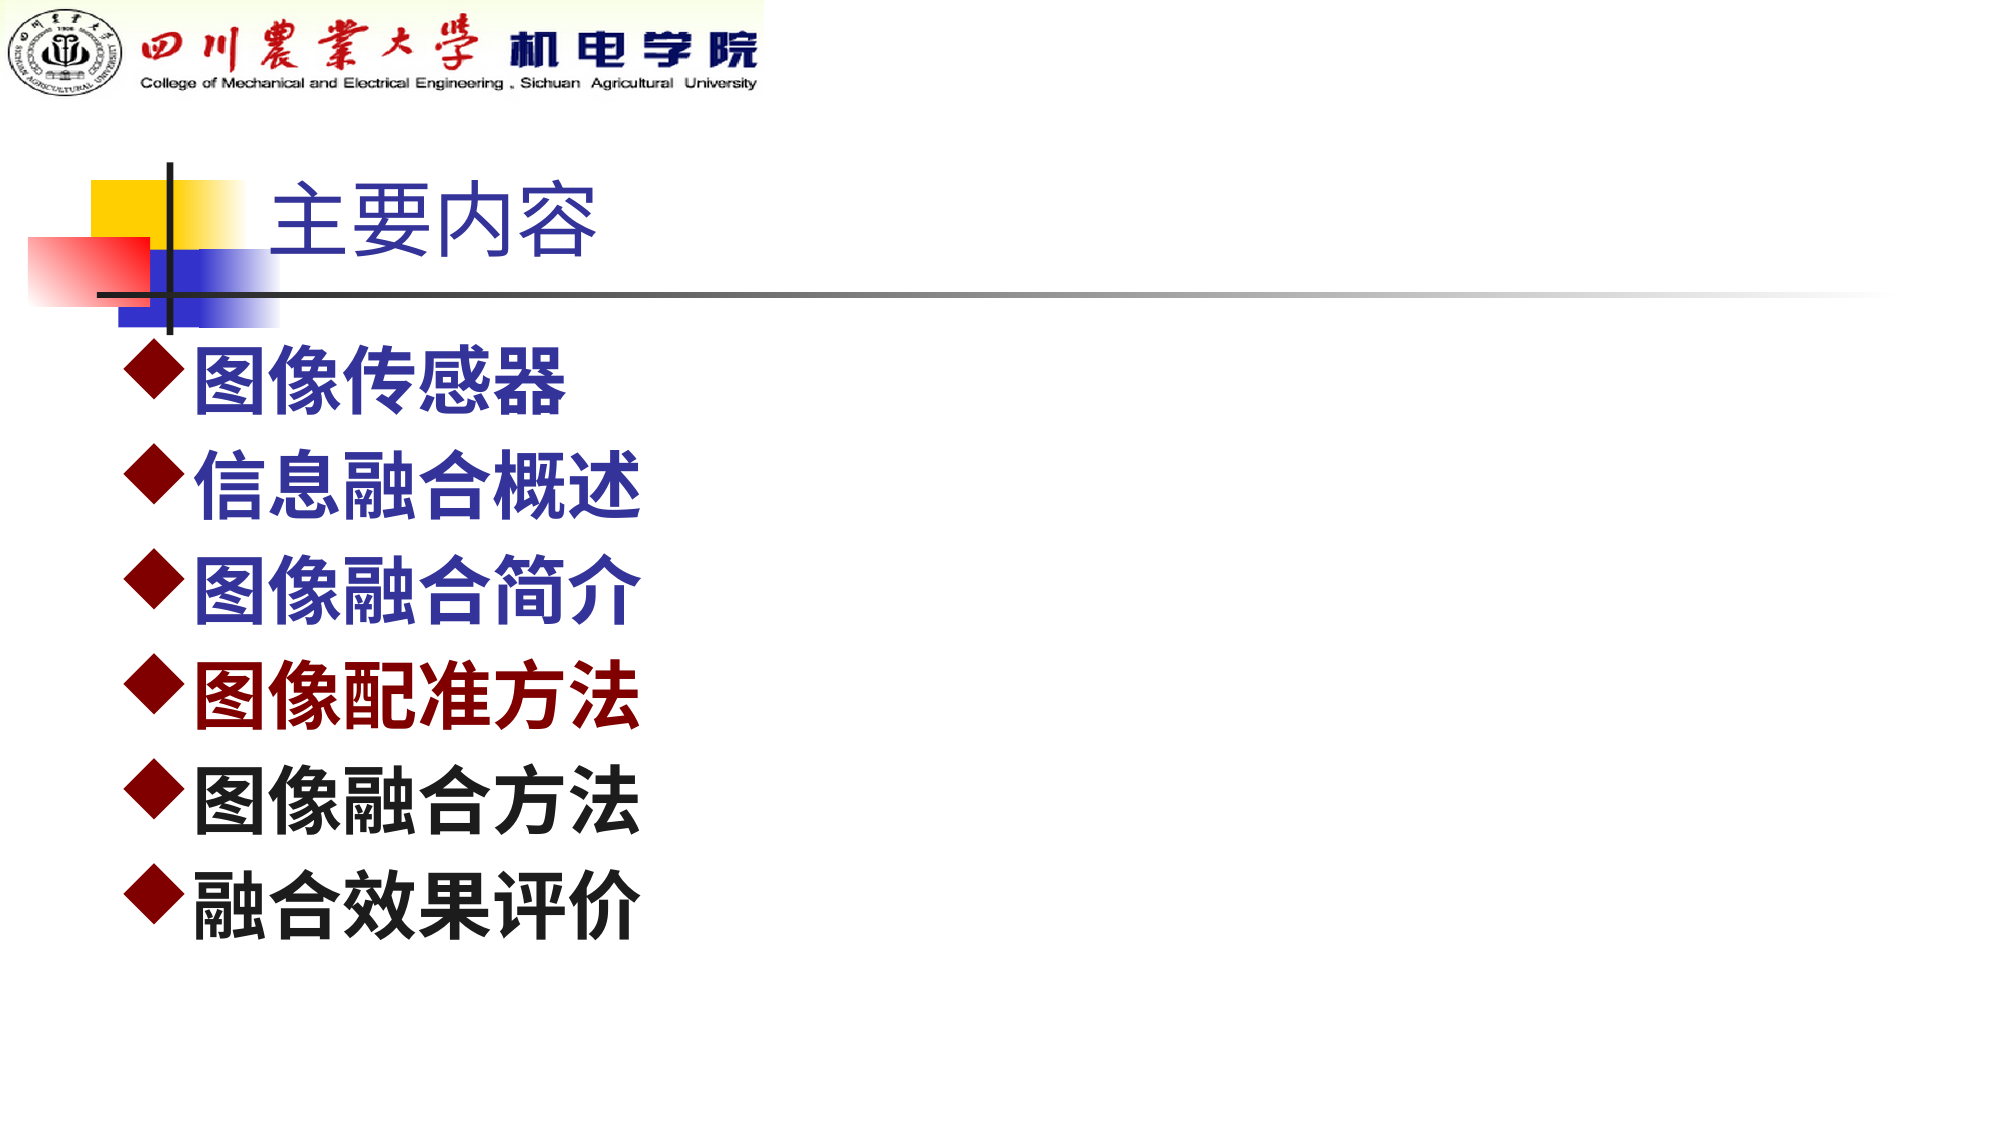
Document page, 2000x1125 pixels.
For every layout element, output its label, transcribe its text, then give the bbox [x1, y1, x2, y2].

text_box 图像传感器 信息融合概述 图像融合简介 图像配准方法 图像融合方法 融合效果评价 [102, 326, 1846, 929]
title 主要内容 [251, 161, 1956, 275]
picture [0, 0, 764, 104]
